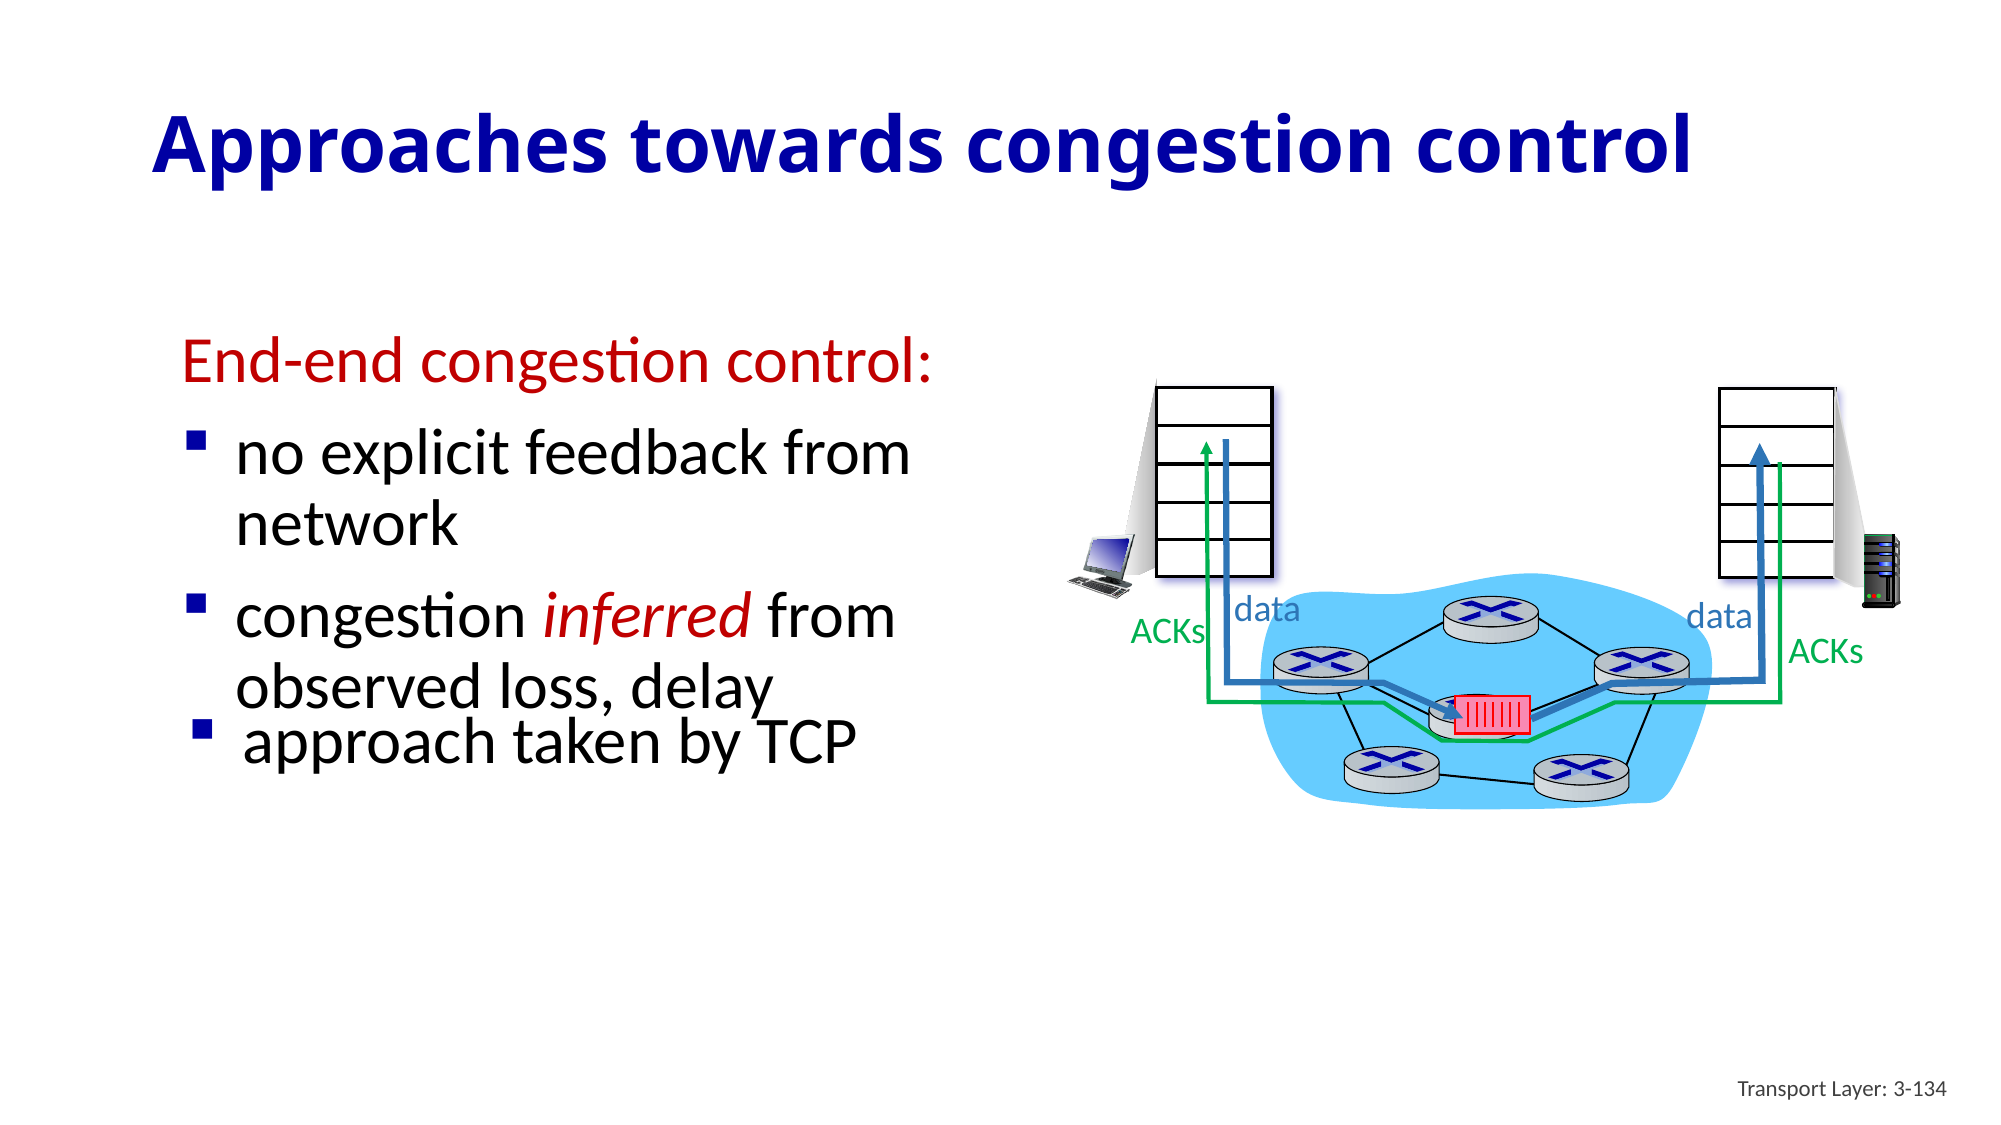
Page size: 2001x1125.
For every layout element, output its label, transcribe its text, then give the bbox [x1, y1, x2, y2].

text_box approach taken by TCP [151, 698, 1064, 802]
text_box [1837, 397, 1846, 441]
slide_number Transport Layer: 3-134 [1512, 1056, 1963, 1117]
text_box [1718, 388, 1837, 441]
title Approaches towards congestion control [137, 74, 1863, 221]
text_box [1533, 754, 1629, 802]
list End-end congestion control: no explicit feedback from network congestion inferred from observed loss, delay [145, 318, 1058, 735]
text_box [1050, 531, 1115, 604]
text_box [1862, 534, 1901, 608]
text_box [1155, 387, 1274, 441]
text_box [1144, 387, 1155, 441]
text_box [1270, 742, 1694, 810]
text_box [1115, 441, 1880, 742]
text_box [1344, 746, 1440, 794]
